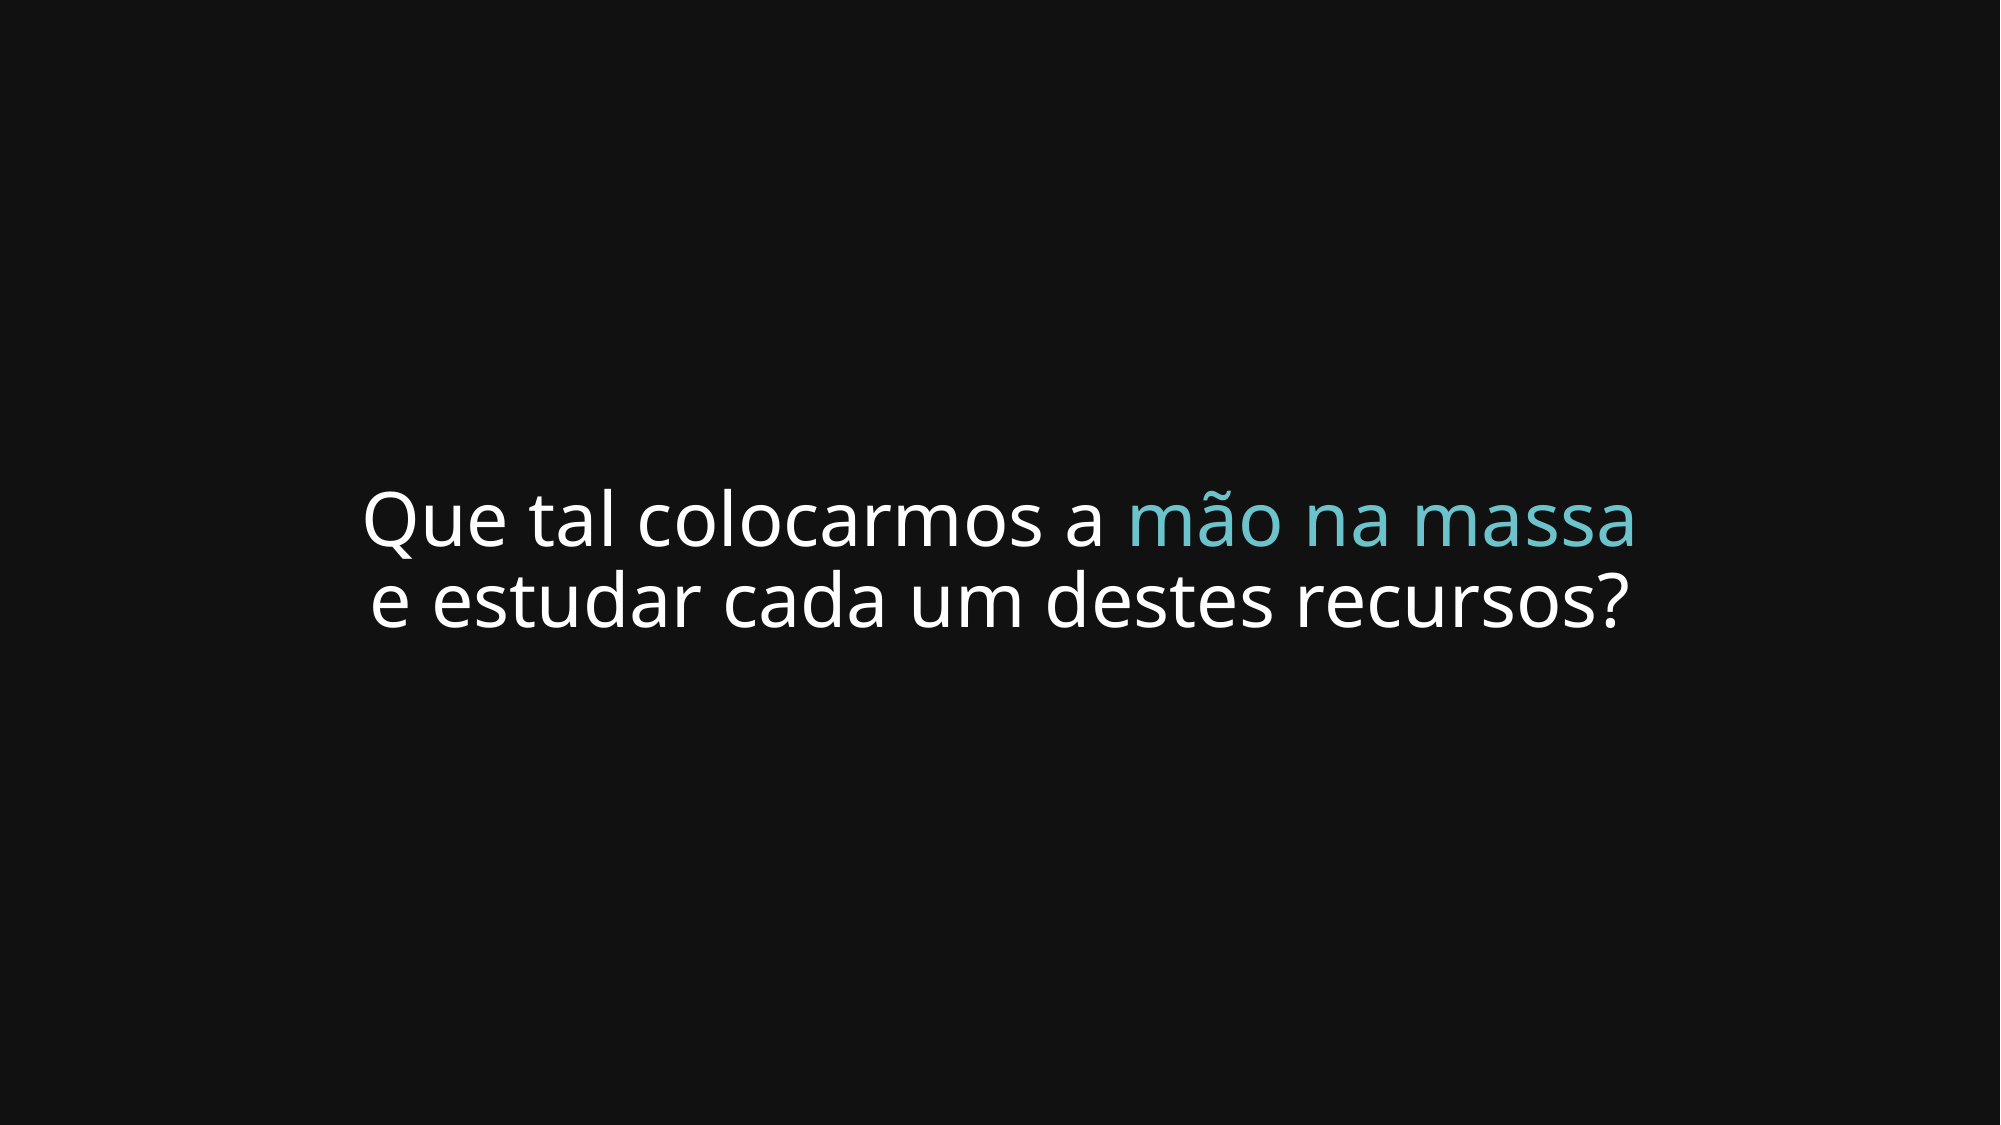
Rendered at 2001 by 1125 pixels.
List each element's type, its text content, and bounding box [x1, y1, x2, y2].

title Que tal colocarmos a mão na massa e estudar cada um destes recursos? [320, 453, 1680, 672]
